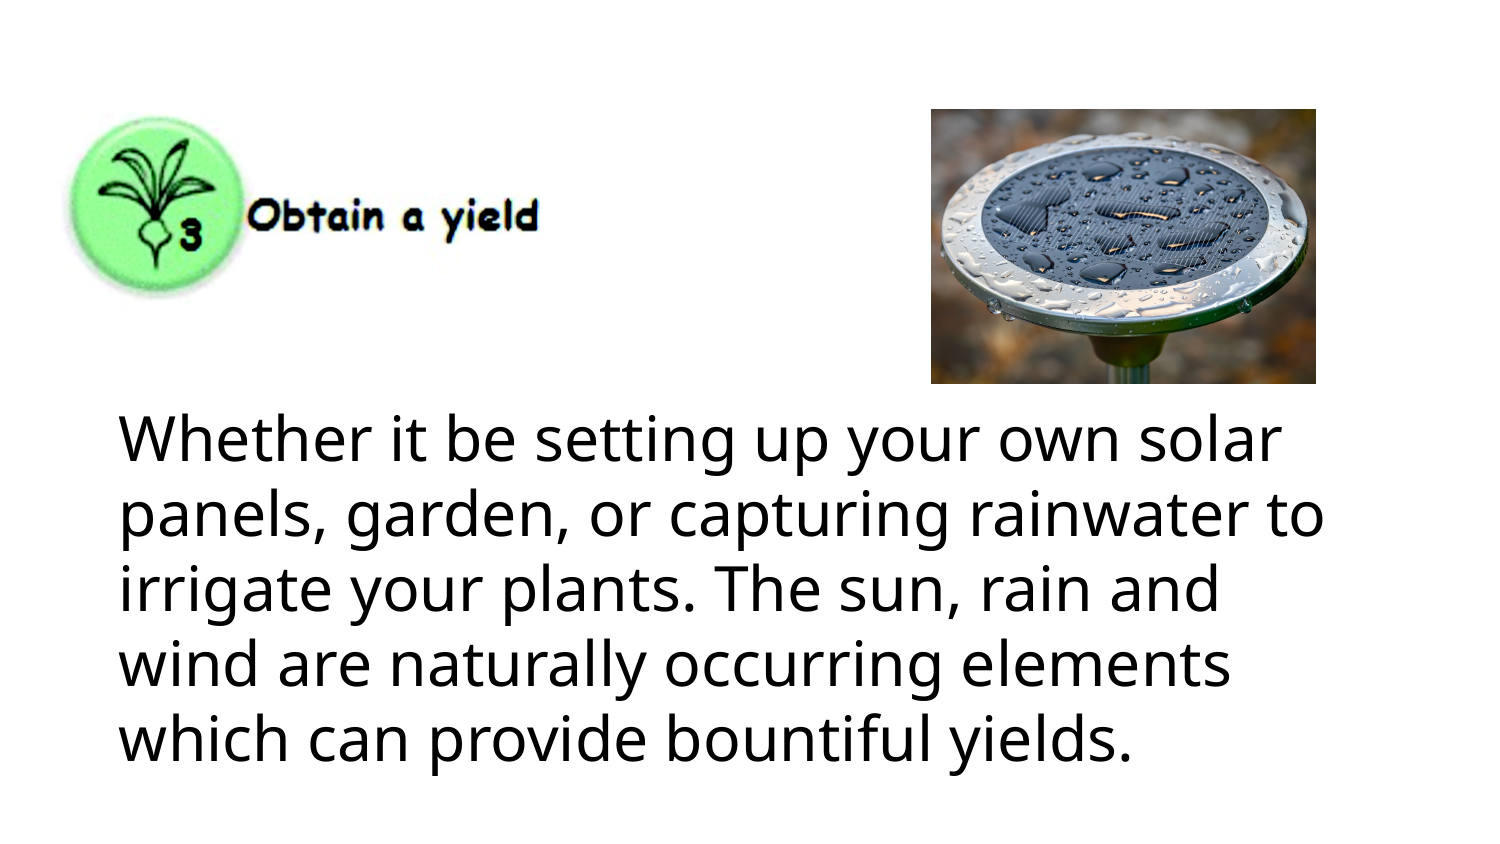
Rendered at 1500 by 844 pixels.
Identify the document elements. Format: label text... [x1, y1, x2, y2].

picture [931, 108, 1316, 385]
picture [0, 83, 558, 330]
text_box Whether it be setting up your own solar panels, garden, or capturing rainwater to irrigate your plants. The sun, rain and wind are naturally occurring elements which can provide bountiful yields. [103, 384, 1396, 730]
